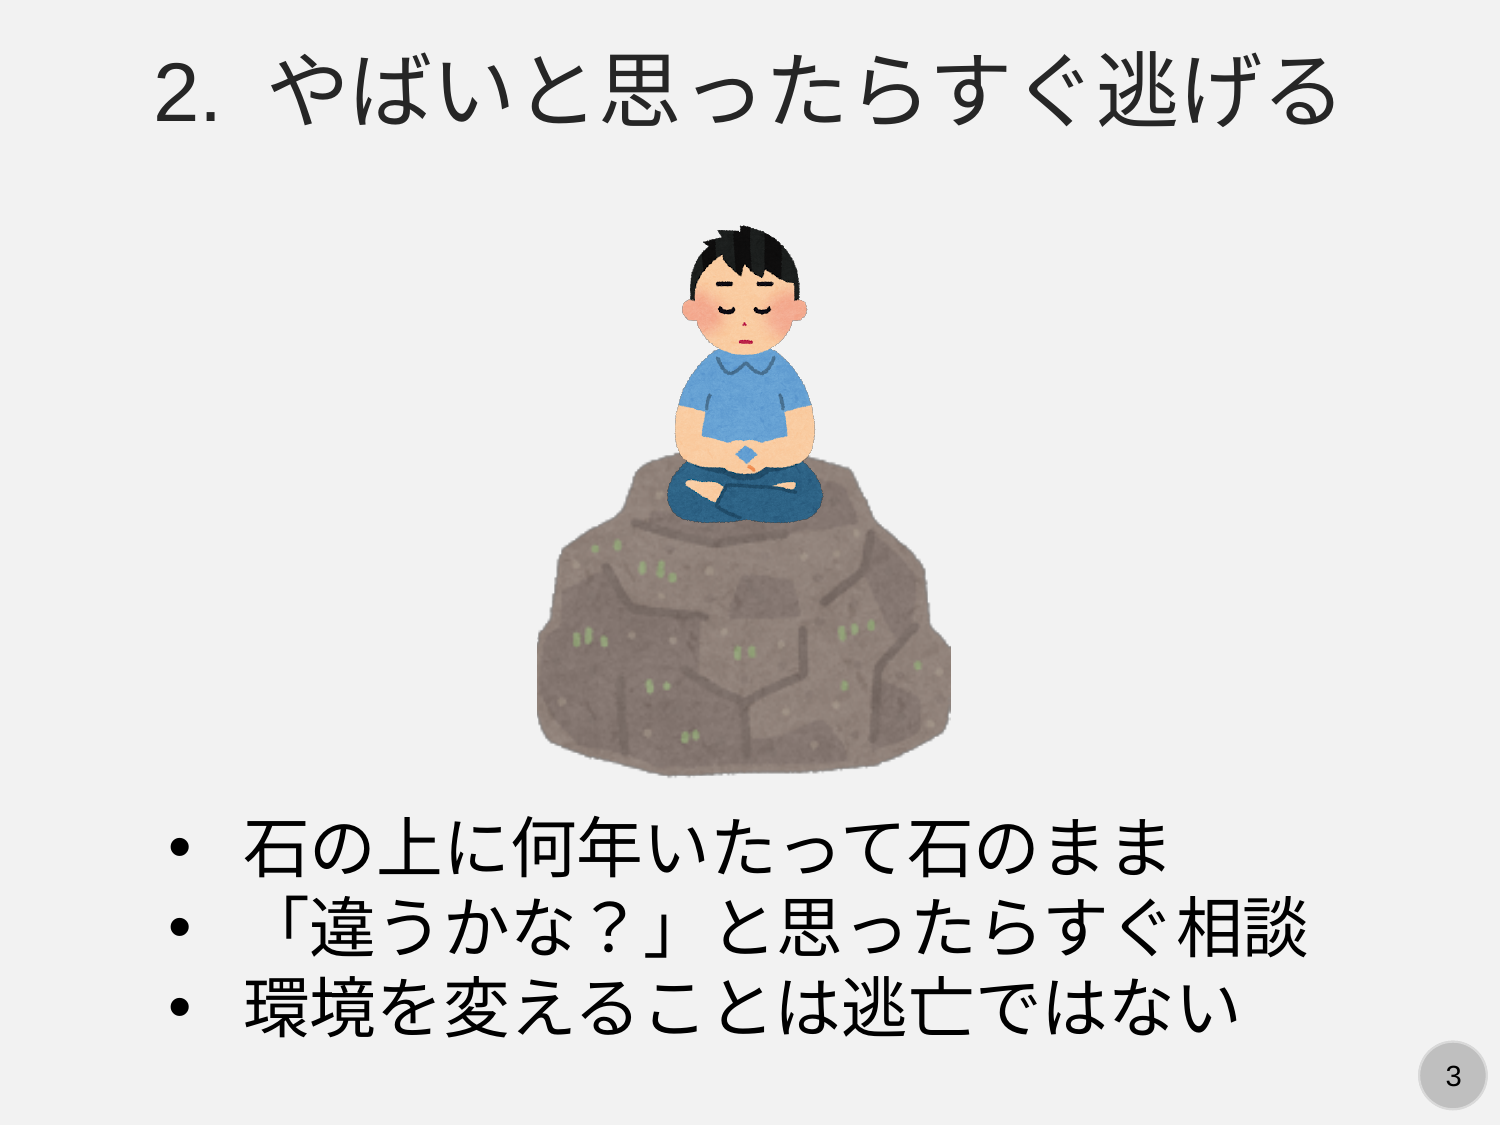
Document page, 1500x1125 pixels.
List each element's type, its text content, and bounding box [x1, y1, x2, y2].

list 2. やばいと思ったらすぐ逃げる [0, 31, 1500, 155]
text_box 石の上に何年いたって石のまま 「違うかな？」と思ったらすぐ相談 環境を変えることは逃亡ではない [153, 798, 1325, 1054]
picture [537, 219, 951, 822]
